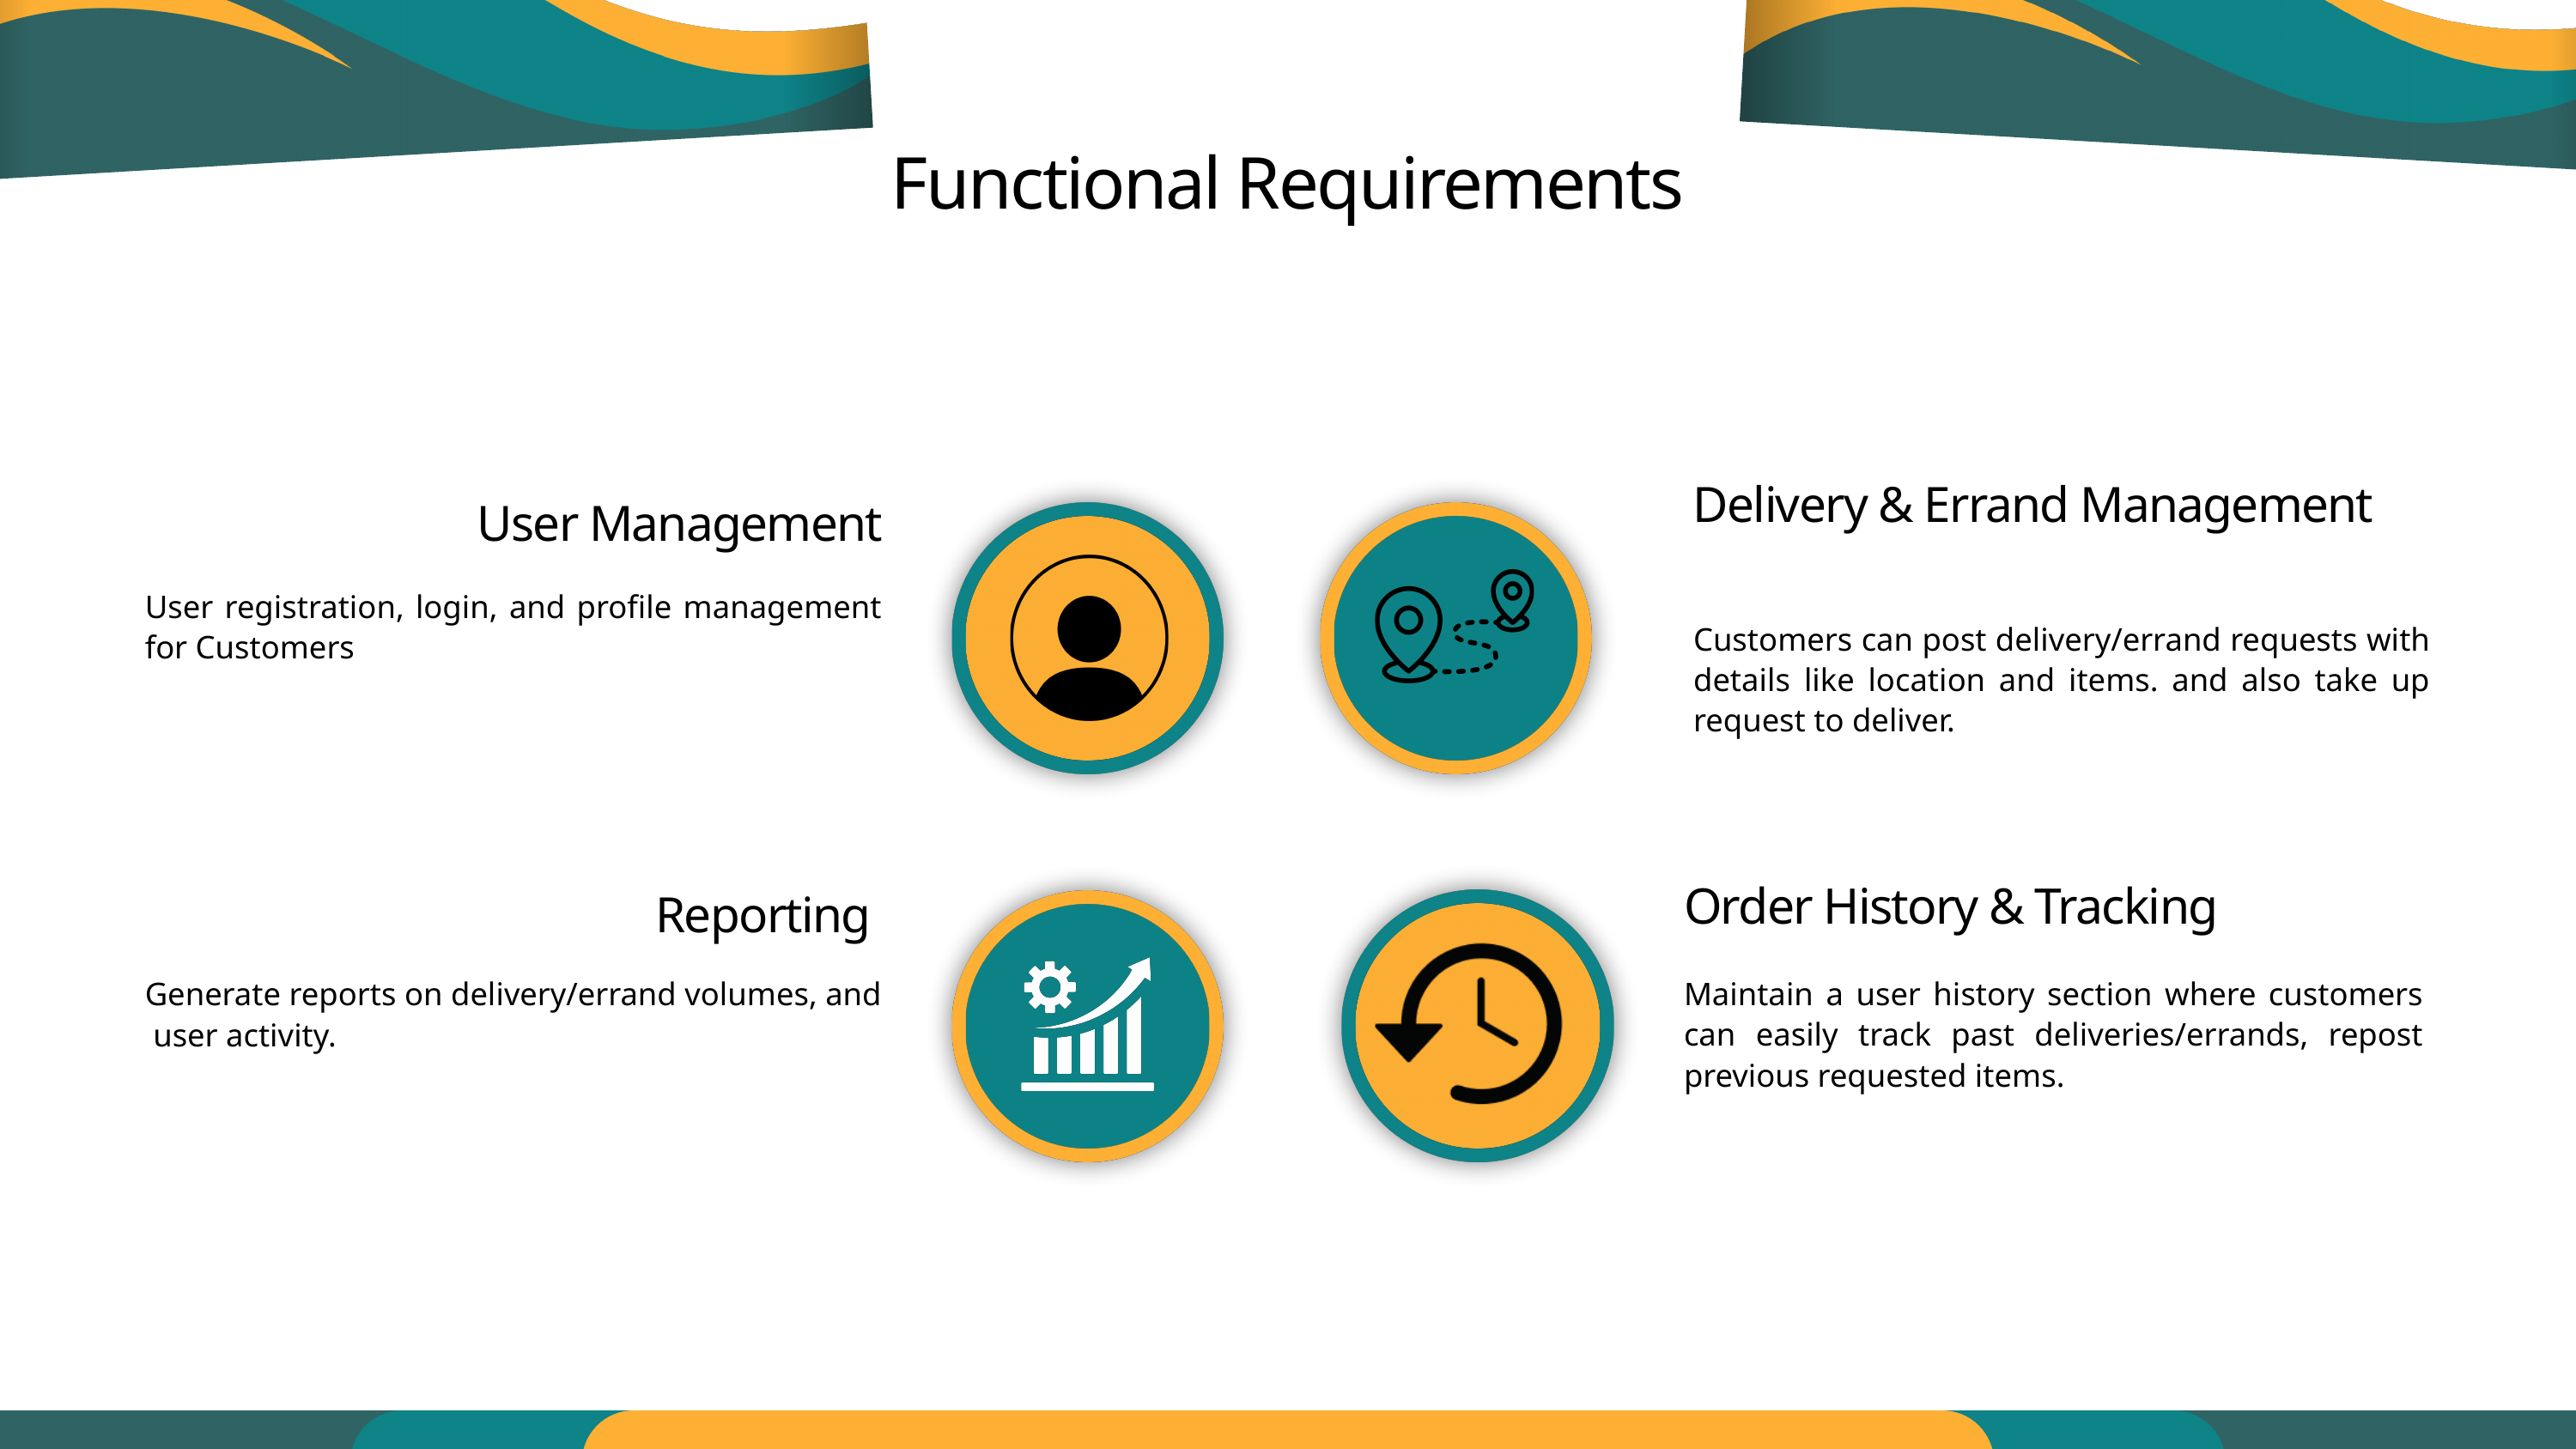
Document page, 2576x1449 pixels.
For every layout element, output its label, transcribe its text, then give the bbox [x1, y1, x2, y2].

text_box [951, 890, 1224, 1162]
text_box [1320, 502, 1592, 774]
text_box [0, 0, 873, 179]
text_box User registration, login, and profile management for Customers [144, 584, 883, 666]
text_box [1375, 931, 1572, 1116]
text_box Generate reports on delivery/errand volumes, and user activity. [144, 971, 883, 1053]
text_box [2230, 1410, 2576, 1449]
text_box [965, 516, 1210, 761]
text_box Functional Requirements [835, 142, 1740, 223]
text_box [927, 478, 1248, 798]
text_box [1375, 569, 1534, 683]
text_box [927, 866, 1248, 1186]
text_box Delivery & Errand Management [1692, 476, 2409, 532]
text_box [1996, 1410, 2226, 1449]
text_box [951, 502, 1224, 774]
text_box Reporting [167, 887, 883, 943]
text_box [965, 904, 1210, 1149]
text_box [0, 1410, 348, 1449]
text_box [1341, 889, 1614, 1162]
text_box Order History & Tracking [1684, 878, 2403, 935]
text_box [1317, 865, 1638, 1186]
text_box [1355, 903, 1601, 1149]
text_box [1334, 516, 1578, 761]
text_box [1010, 555, 1169, 721]
text_box Maintain a user history section where customers can easily track past deliveries/errands, repost previous requested items. [1684, 970, 2425, 1094]
text_box User Management [263, 495, 883, 551]
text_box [581, 1410, 1995, 1449]
text_box [1021, 957, 1154, 1091]
text_box [1739, 0, 2576, 170]
text_box Customers can post delivery/errand requests with details like location and items. and also take up request to deliver. [1693, 615, 2432, 739]
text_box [349, 1410, 581, 1449]
text_box [1296, 478, 1616, 798]
